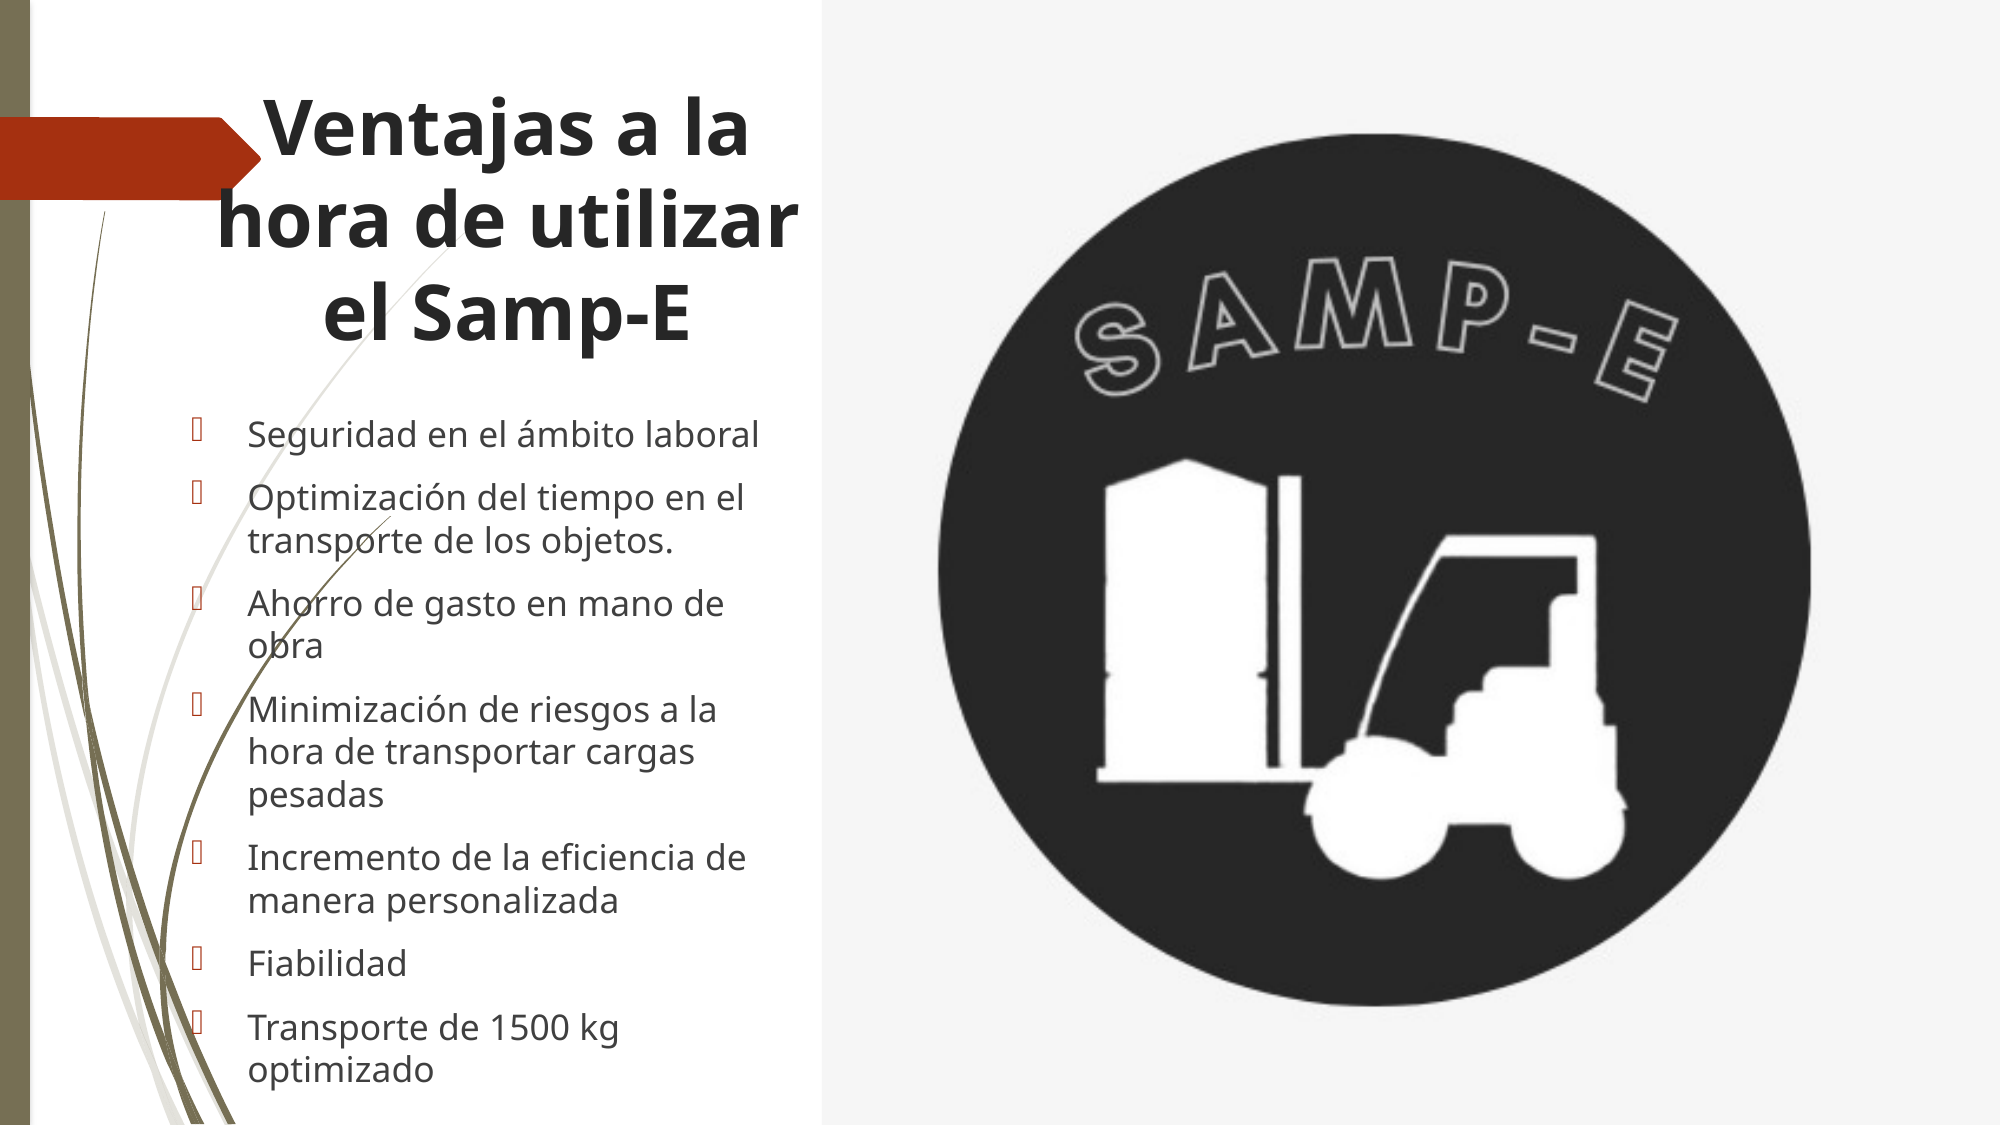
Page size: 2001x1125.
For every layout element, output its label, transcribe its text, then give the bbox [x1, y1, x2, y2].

picture [821, 0, 2000, 1125]
list Seguridad en el ámbito laboral Optimización del tiempo en el transporte de los objetos. Ahorro de gasto en mano de obra Minimización de riesgos a la hora de transportar cargas pesadas Incremento de la eficiencia de manera personalizada Fiabilidad Transporte de 1500 kg optimizado [175, 350, 800, 811]
title Ventajas a la hora de utilizar el Samp-E [176, 70, 817, 437]
